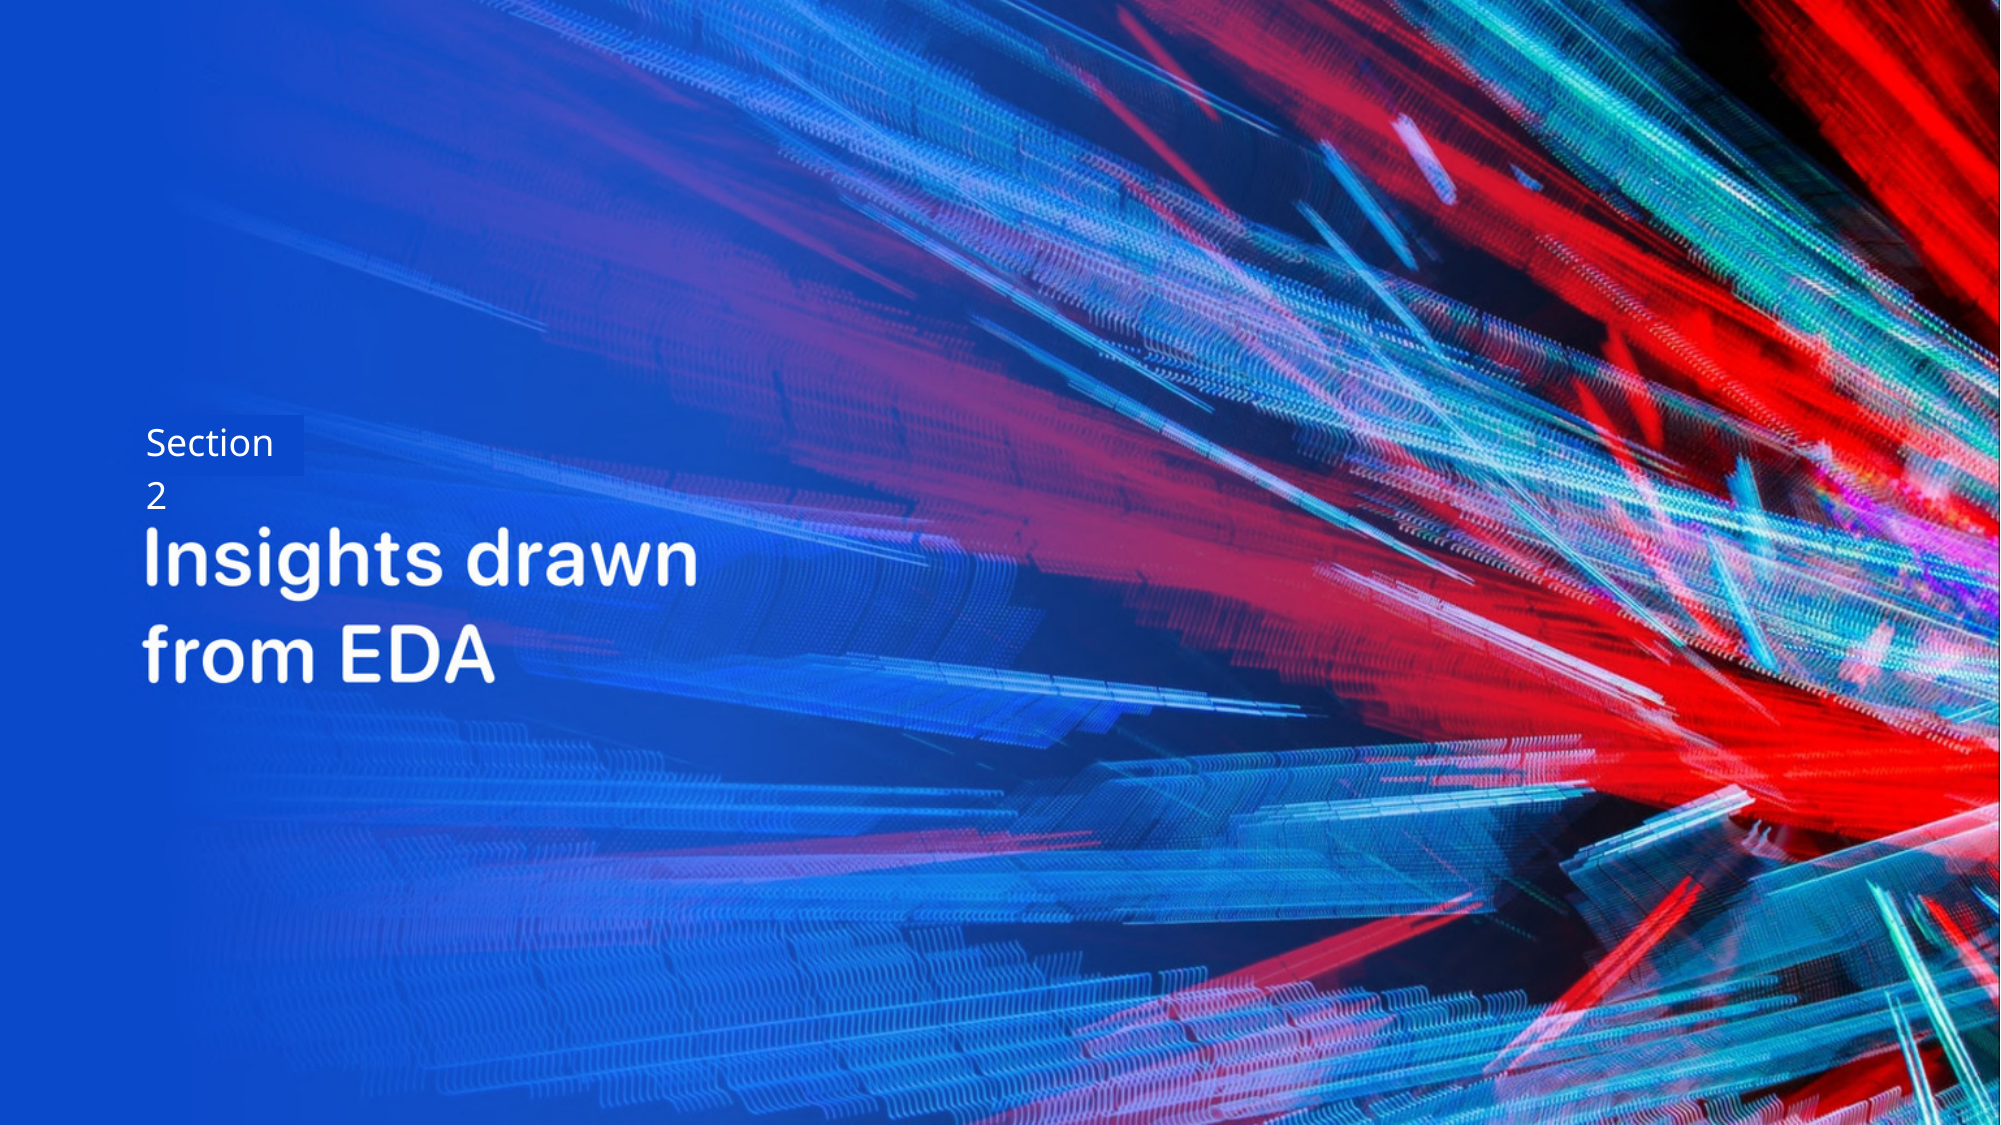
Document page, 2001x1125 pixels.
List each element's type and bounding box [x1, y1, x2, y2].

text_box [130, 414, 305, 476]
text_box [0, 0, 2000, 1125]
